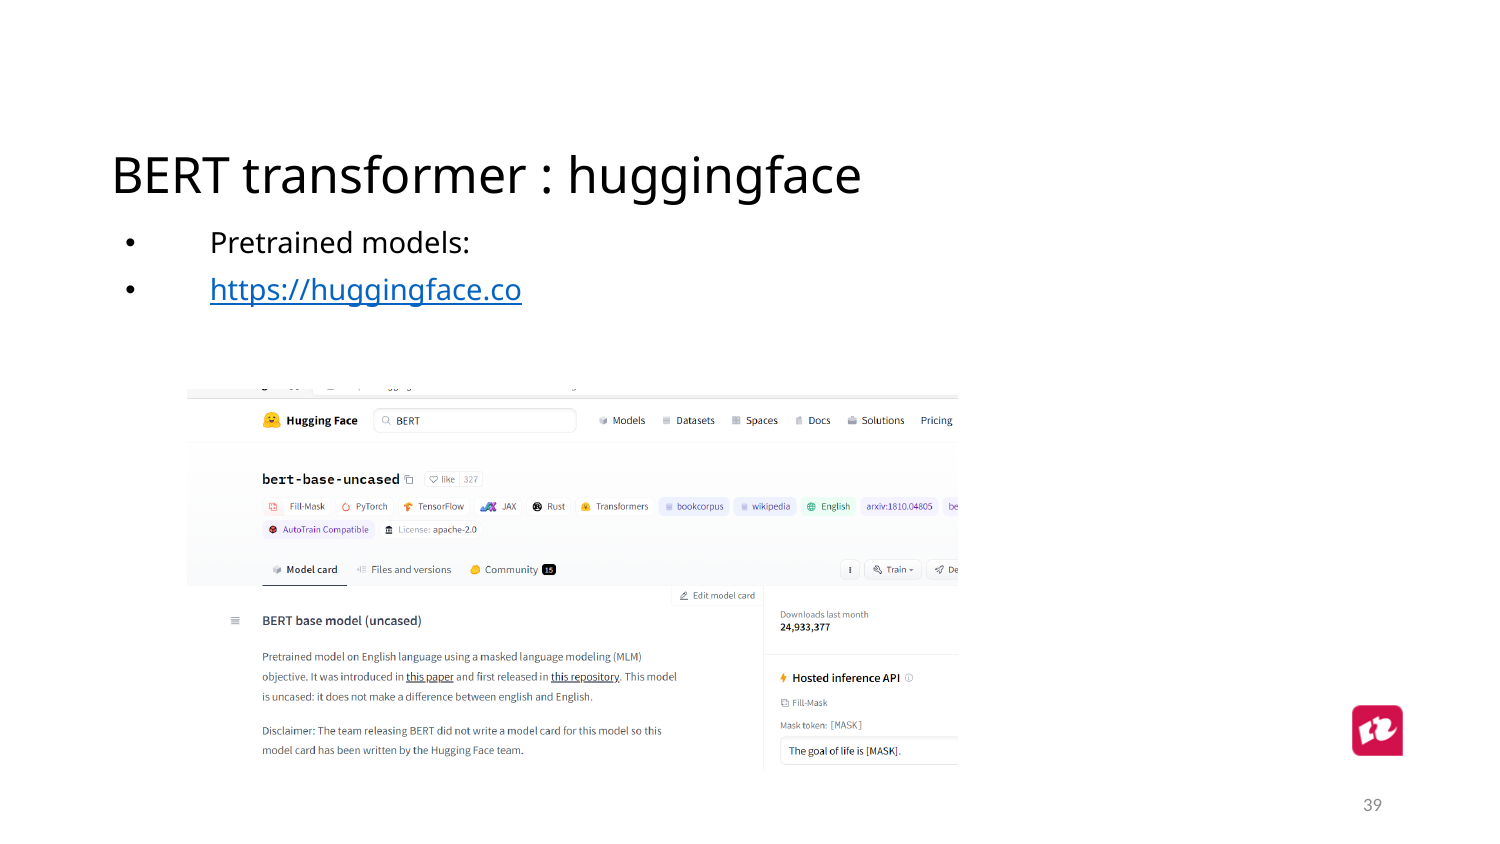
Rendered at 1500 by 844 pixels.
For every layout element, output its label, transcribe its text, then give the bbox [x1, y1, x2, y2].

slide_number 39 [1059, 782, 1397, 827]
picture [186, 389, 958, 772]
picture [1347, 698, 1408, 761]
title BERT transformer : huggingface [103, 44, 1397, 208]
list Pretrained models: https://huggingface.co [103, 224, 1397, 760]
